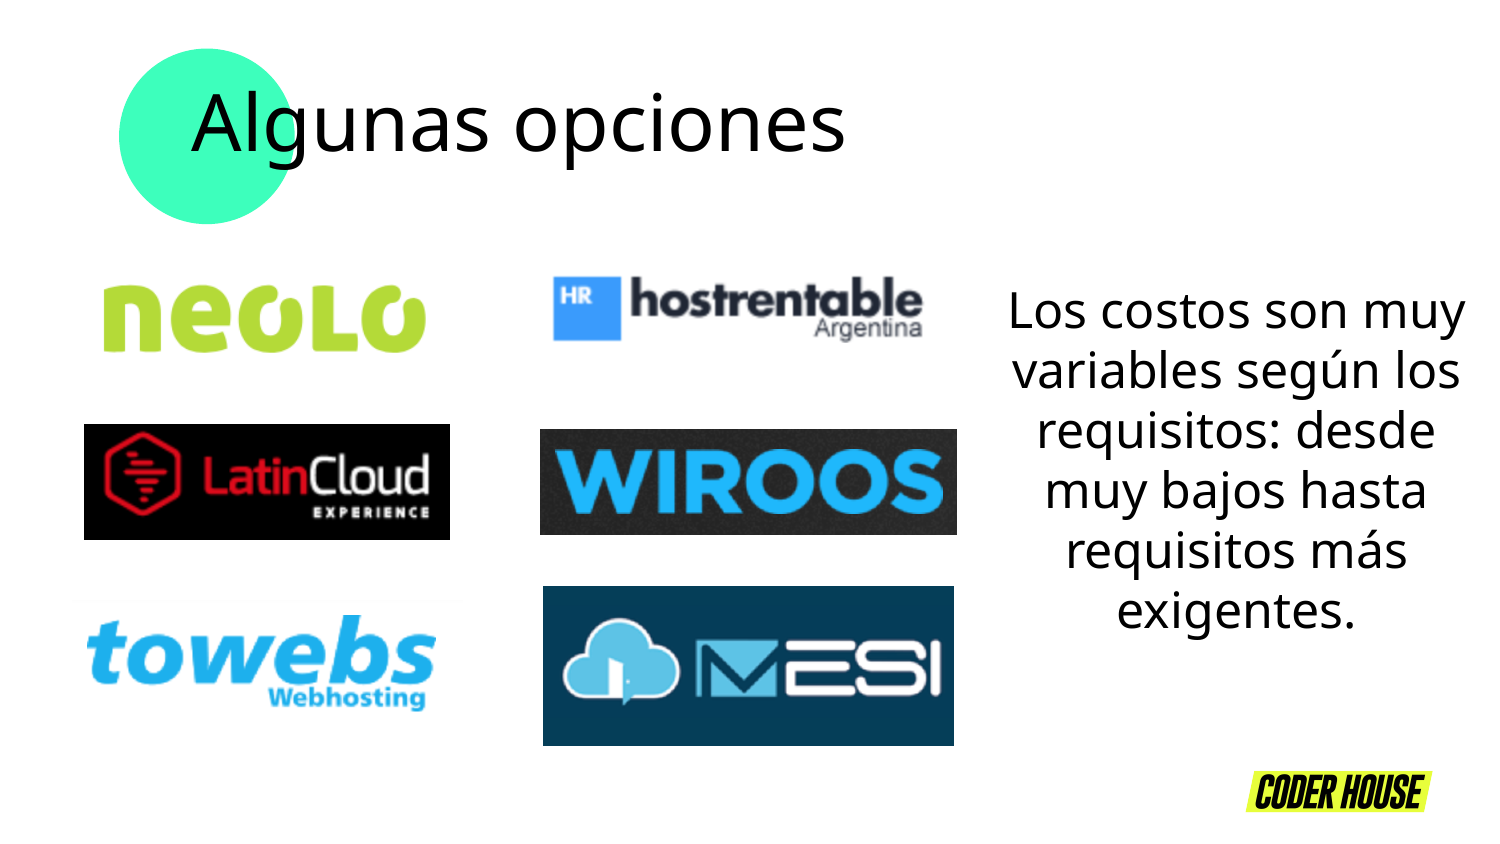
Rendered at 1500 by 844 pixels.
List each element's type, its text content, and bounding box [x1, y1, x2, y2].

picture [1241, 764, 1437, 819]
picture [540, 428, 957, 536]
text_box Los costos son muy variables según los requisitos: desde muy bajos hasta requisitos más exigentes. [984, 263, 1489, 674]
picture [66, 242, 468, 384]
picture [84, 424, 450, 540]
text_box Algunas opciones [176, 43, 1466, 158]
picture [527, 248, 970, 390]
picture [784, 639, 944, 697]
picture [710, 662, 777, 697]
picture [560, 617, 681, 705]
picture [72, 600, 463, 732]
text_box [119, 54, 292, 225]
picture [695, 639, 778, 697]
